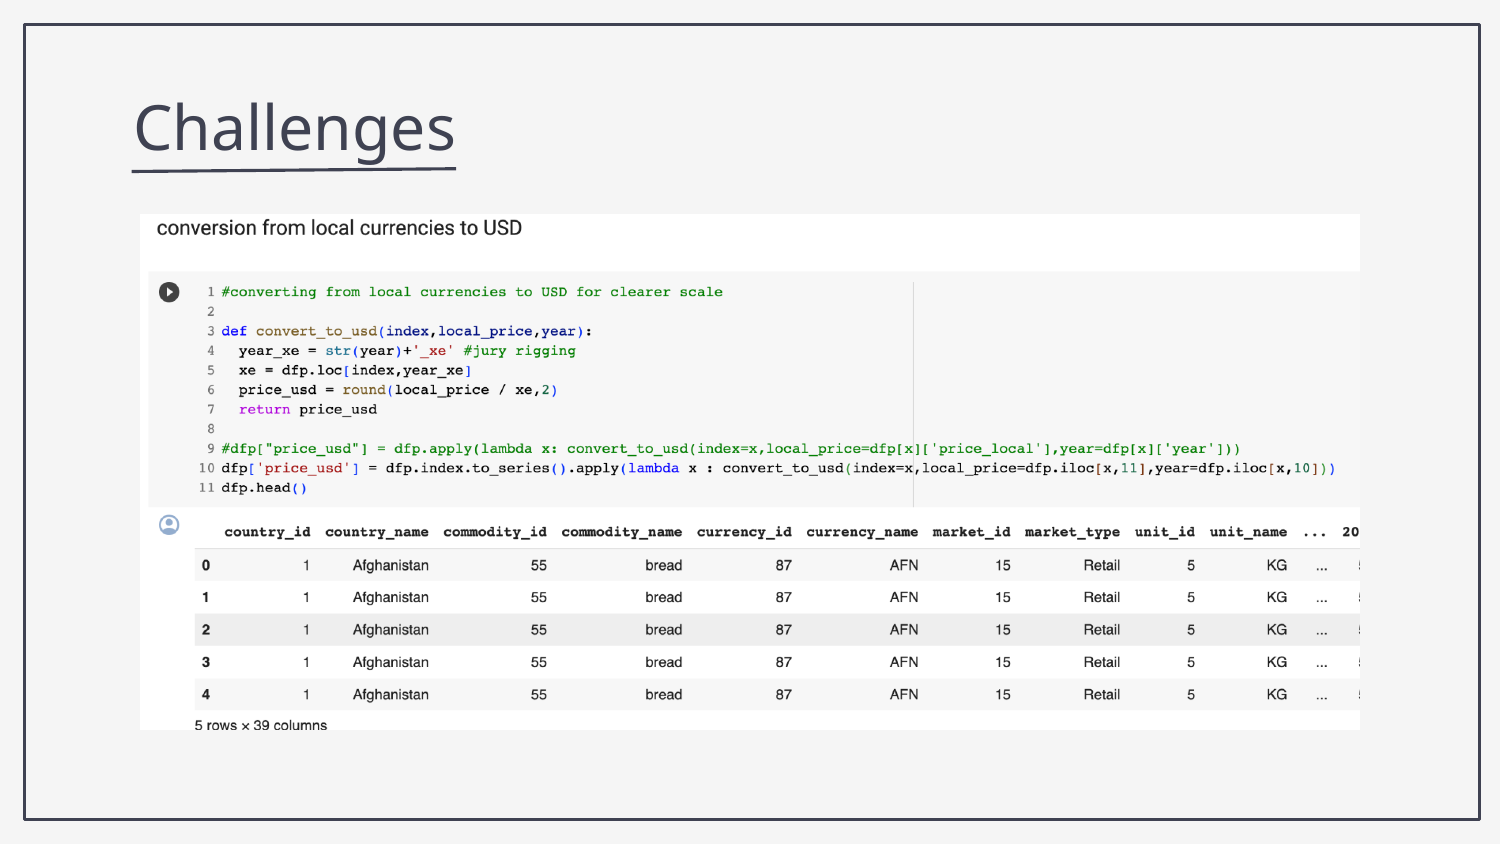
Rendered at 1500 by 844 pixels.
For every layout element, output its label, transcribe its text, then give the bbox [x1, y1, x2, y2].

title Challenges [118, 72, 490, 167]
picture [140, 214, 1360, 730]
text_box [131, 168, 457, 172]
